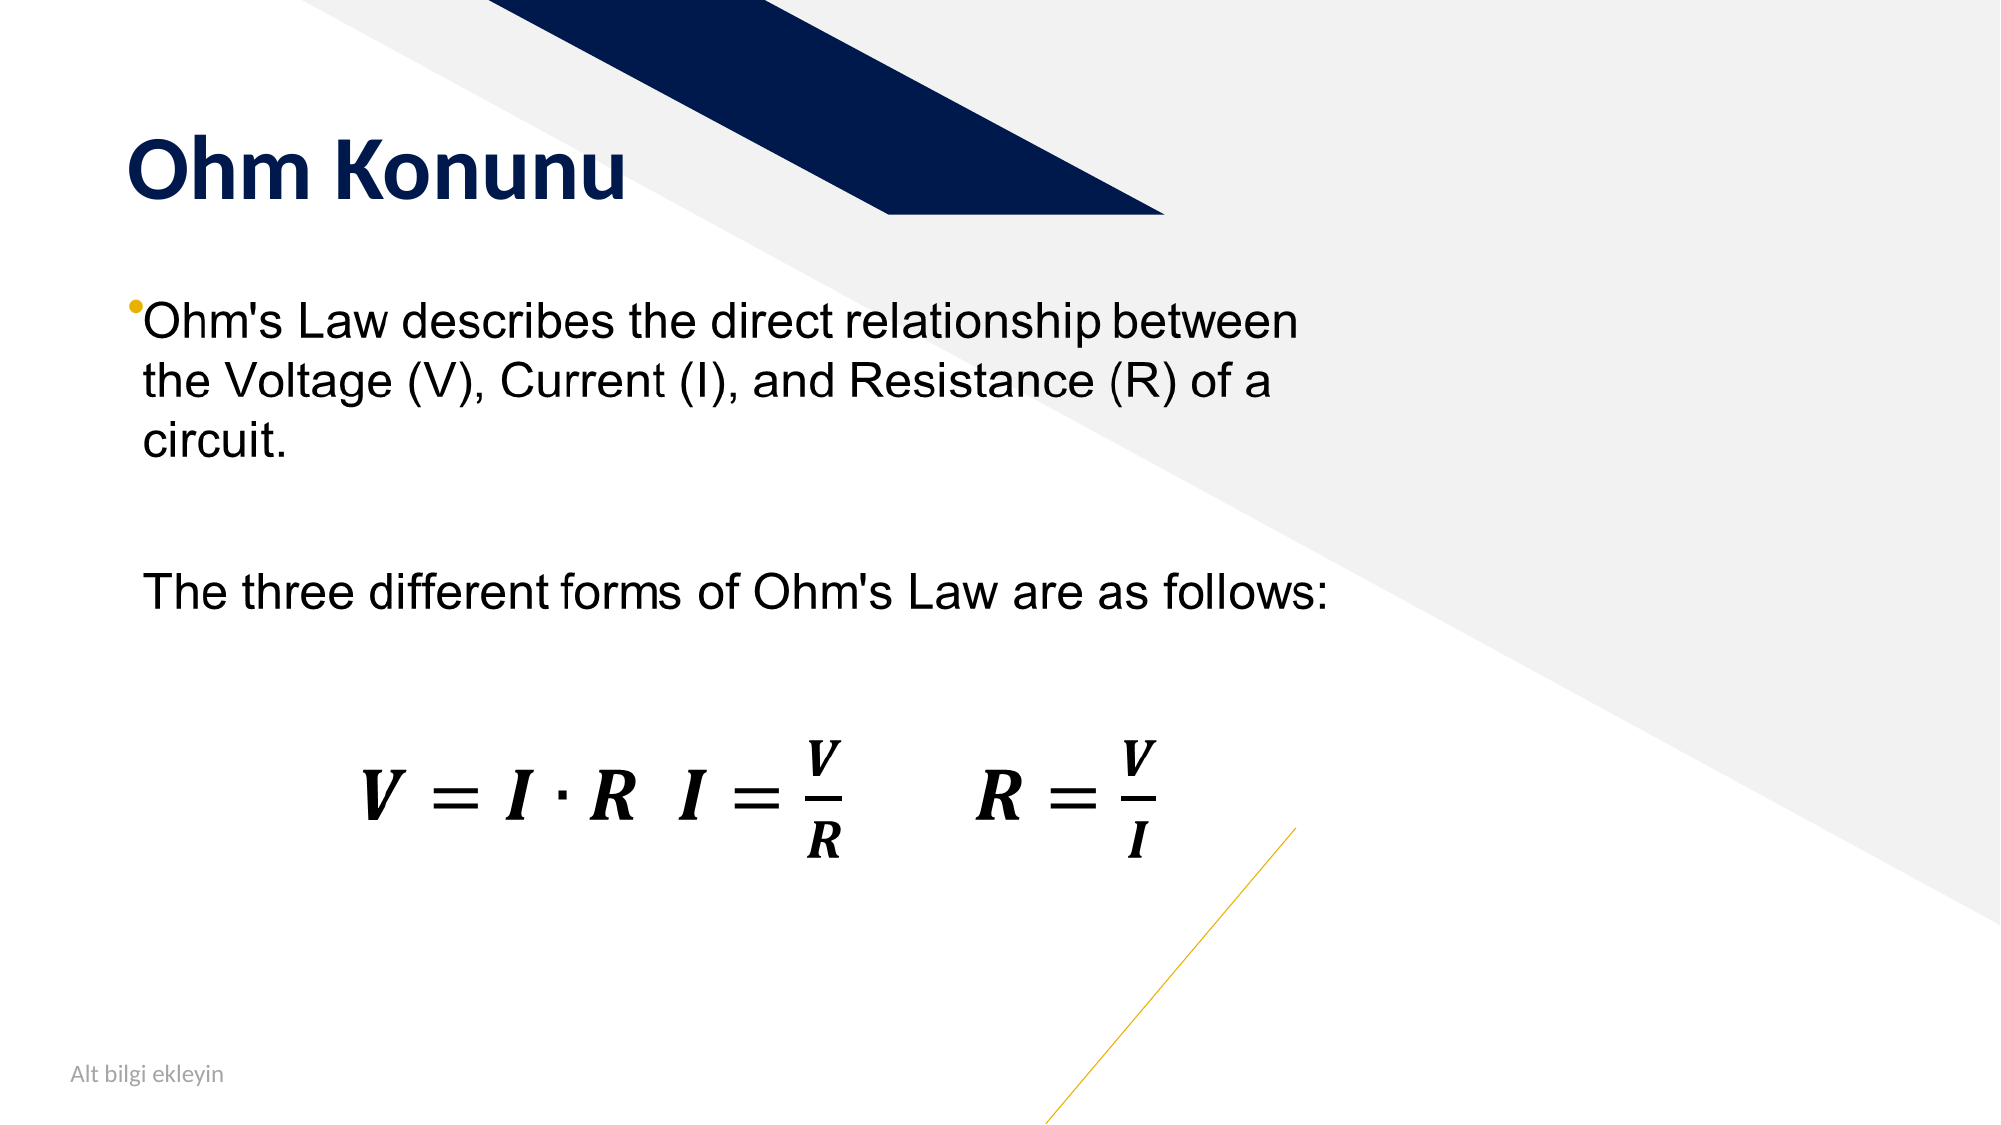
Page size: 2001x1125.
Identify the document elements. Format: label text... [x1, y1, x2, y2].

title Ohm Konunu [112, 31, 1388, 219]
footer Alt bilgi ekleyin [55, 1042, 731, 1103]
list [112, 275, 1388, 1000]
